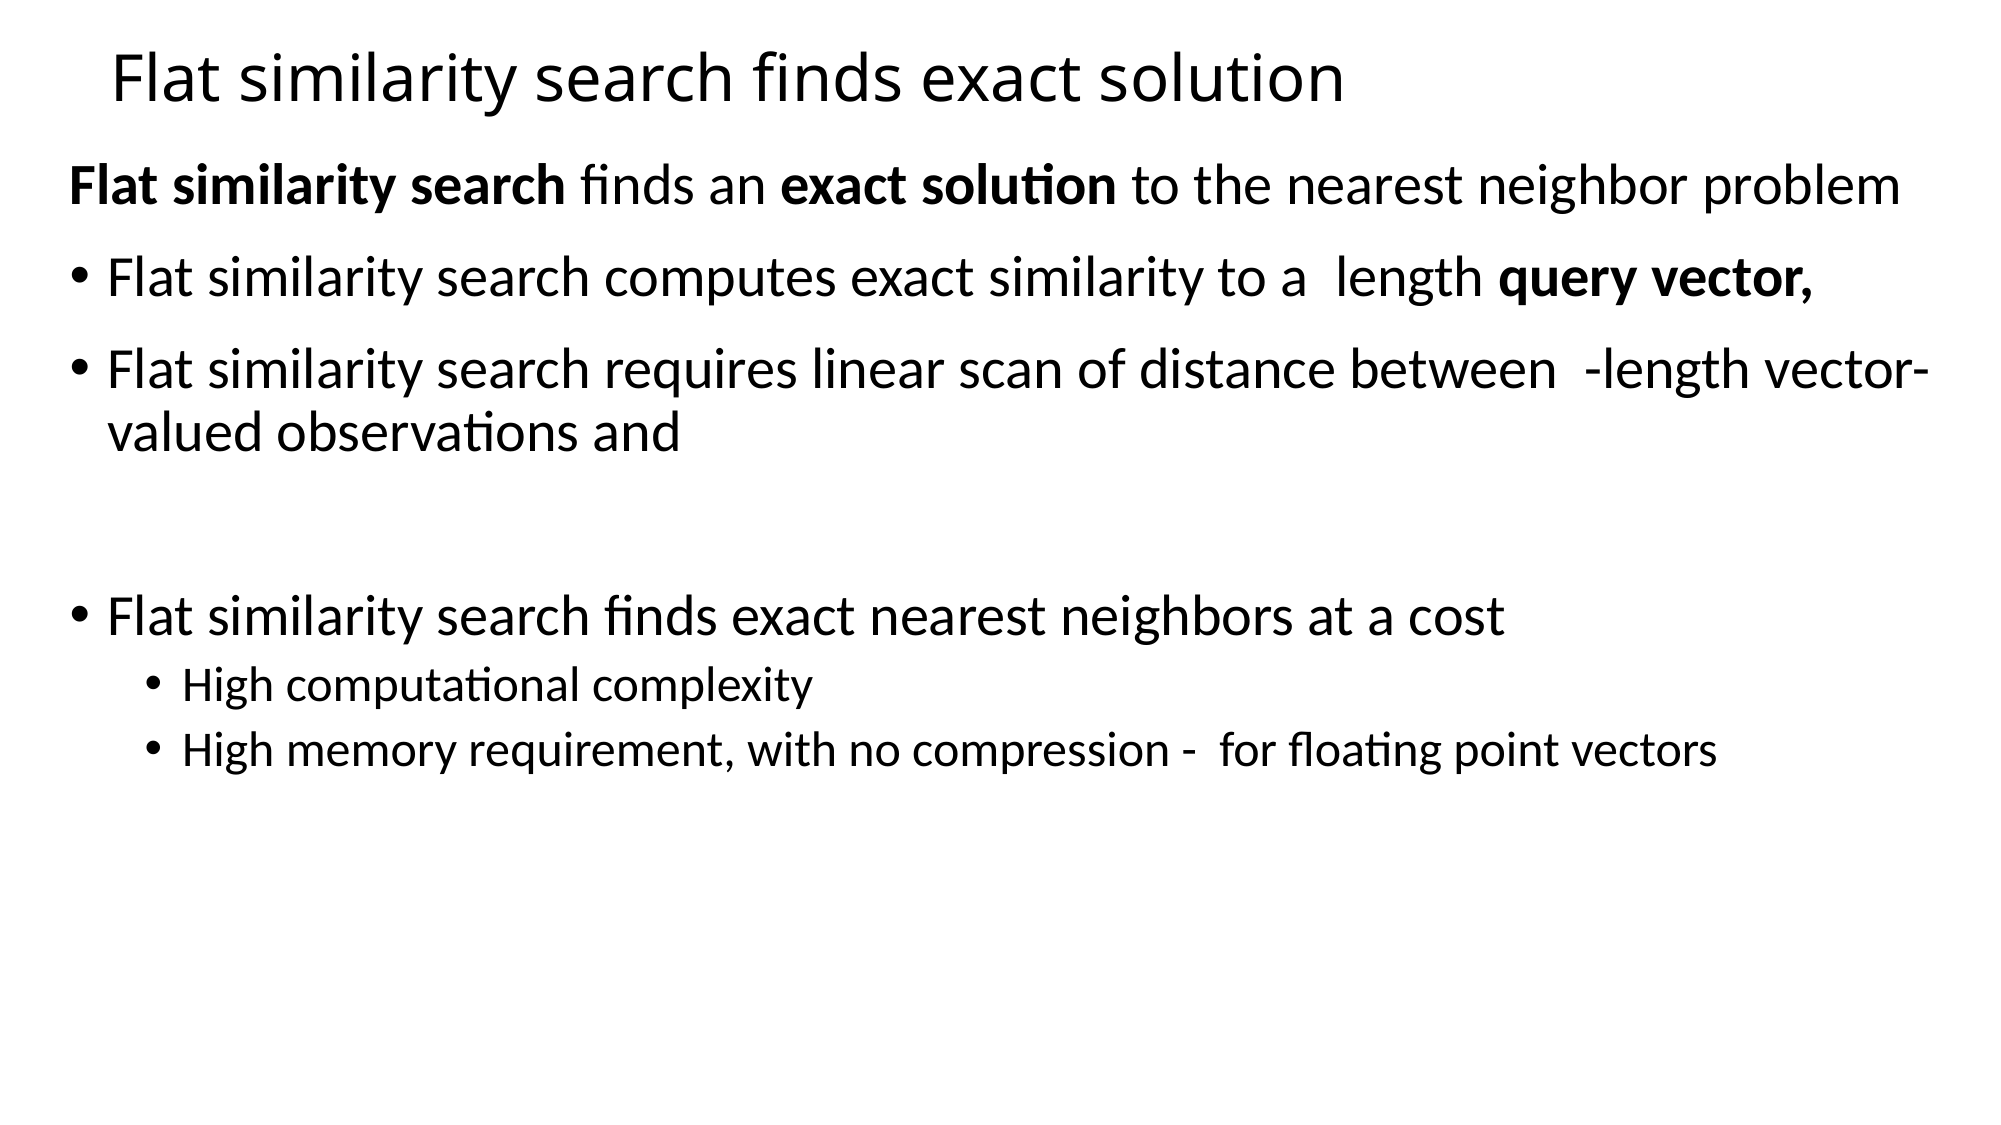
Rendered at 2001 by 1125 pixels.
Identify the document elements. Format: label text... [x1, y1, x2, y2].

title Flat similarity search finds exact solution [95, 36, 1821, 124]
